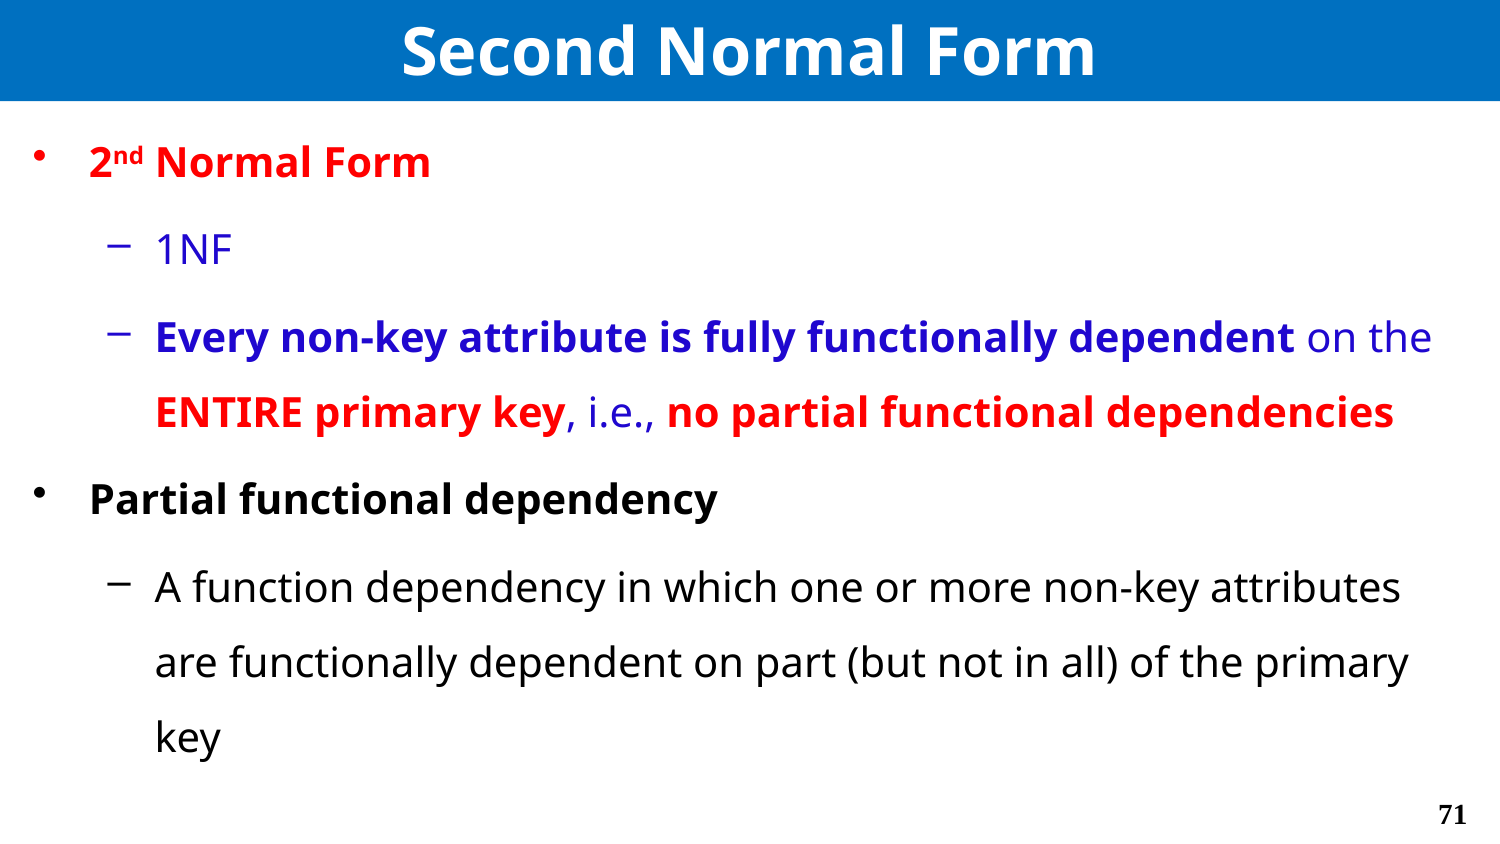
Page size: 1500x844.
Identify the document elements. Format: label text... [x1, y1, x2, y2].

title Second Normal Form [0, 0, 1500, 102]
list 2nd Normal Form 1NF Every non-key attribute is fully functionally dependent on the ENTIRE primary key, i.e., no partial functional dependencies Partial functional dependency A function dependency in which one or more non-key attributes are functionally dependent on part (but not in all) of the primary key [17, 102, 1483, 728]
